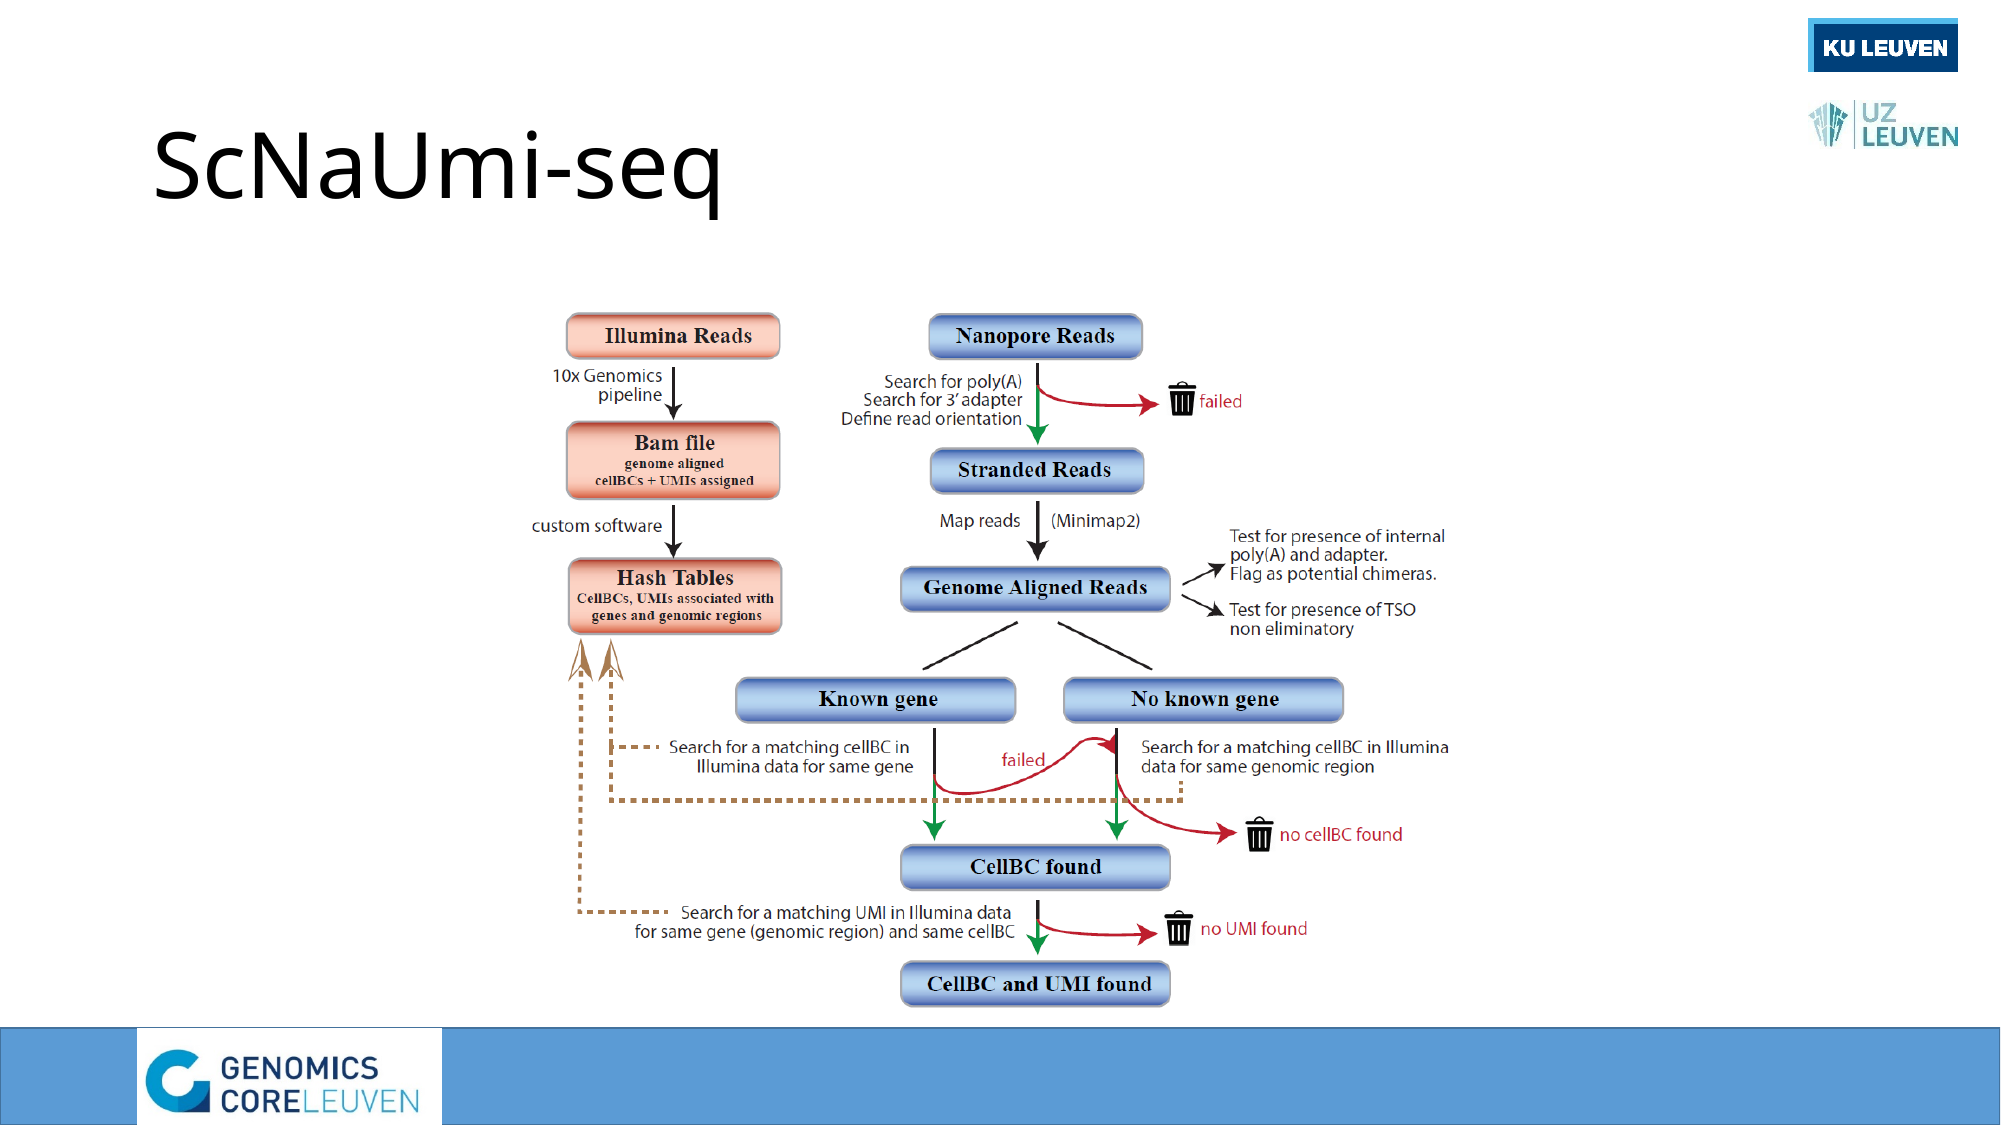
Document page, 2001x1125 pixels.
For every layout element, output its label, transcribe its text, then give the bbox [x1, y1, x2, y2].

picture [1808, 18, 1958, 72]
picture [1863, 100, 1958, 149]
title ScNaUmi-seq [137, 59, 1863, 278]
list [520, 299, 1480, 1014]
picture [137, 1028, 442, 1125]
